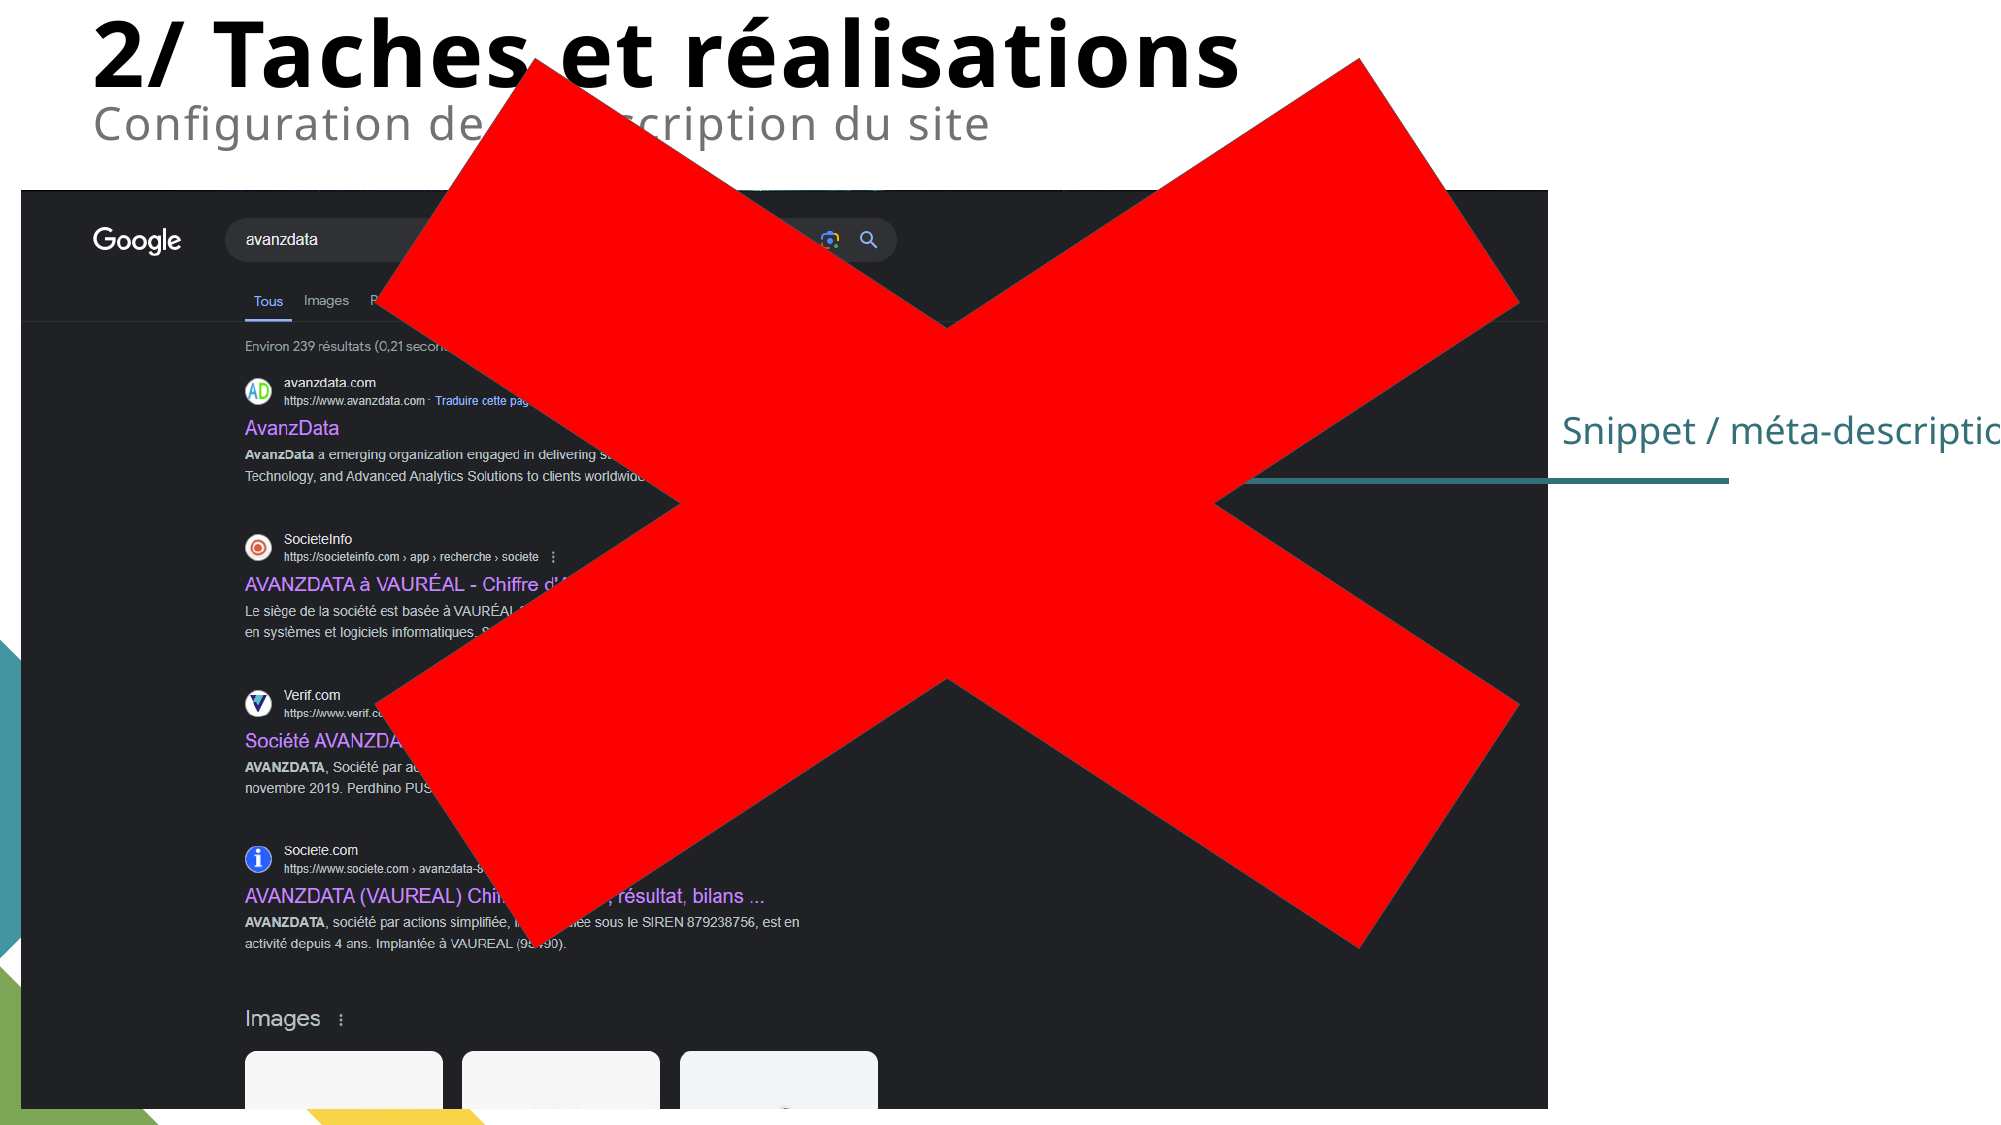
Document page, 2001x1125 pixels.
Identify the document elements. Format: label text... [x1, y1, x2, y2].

picture [21, 190, 1548, 1109]
text_box [1156, 56, 1447, 190]
text_box Snippet / méta-description [1548, 399, 2000, 460]
text_box [447, 56, 738, 190]
title 2/ Taches et réalisations Configuration de la description du site [92, 43, 1877, 149]
